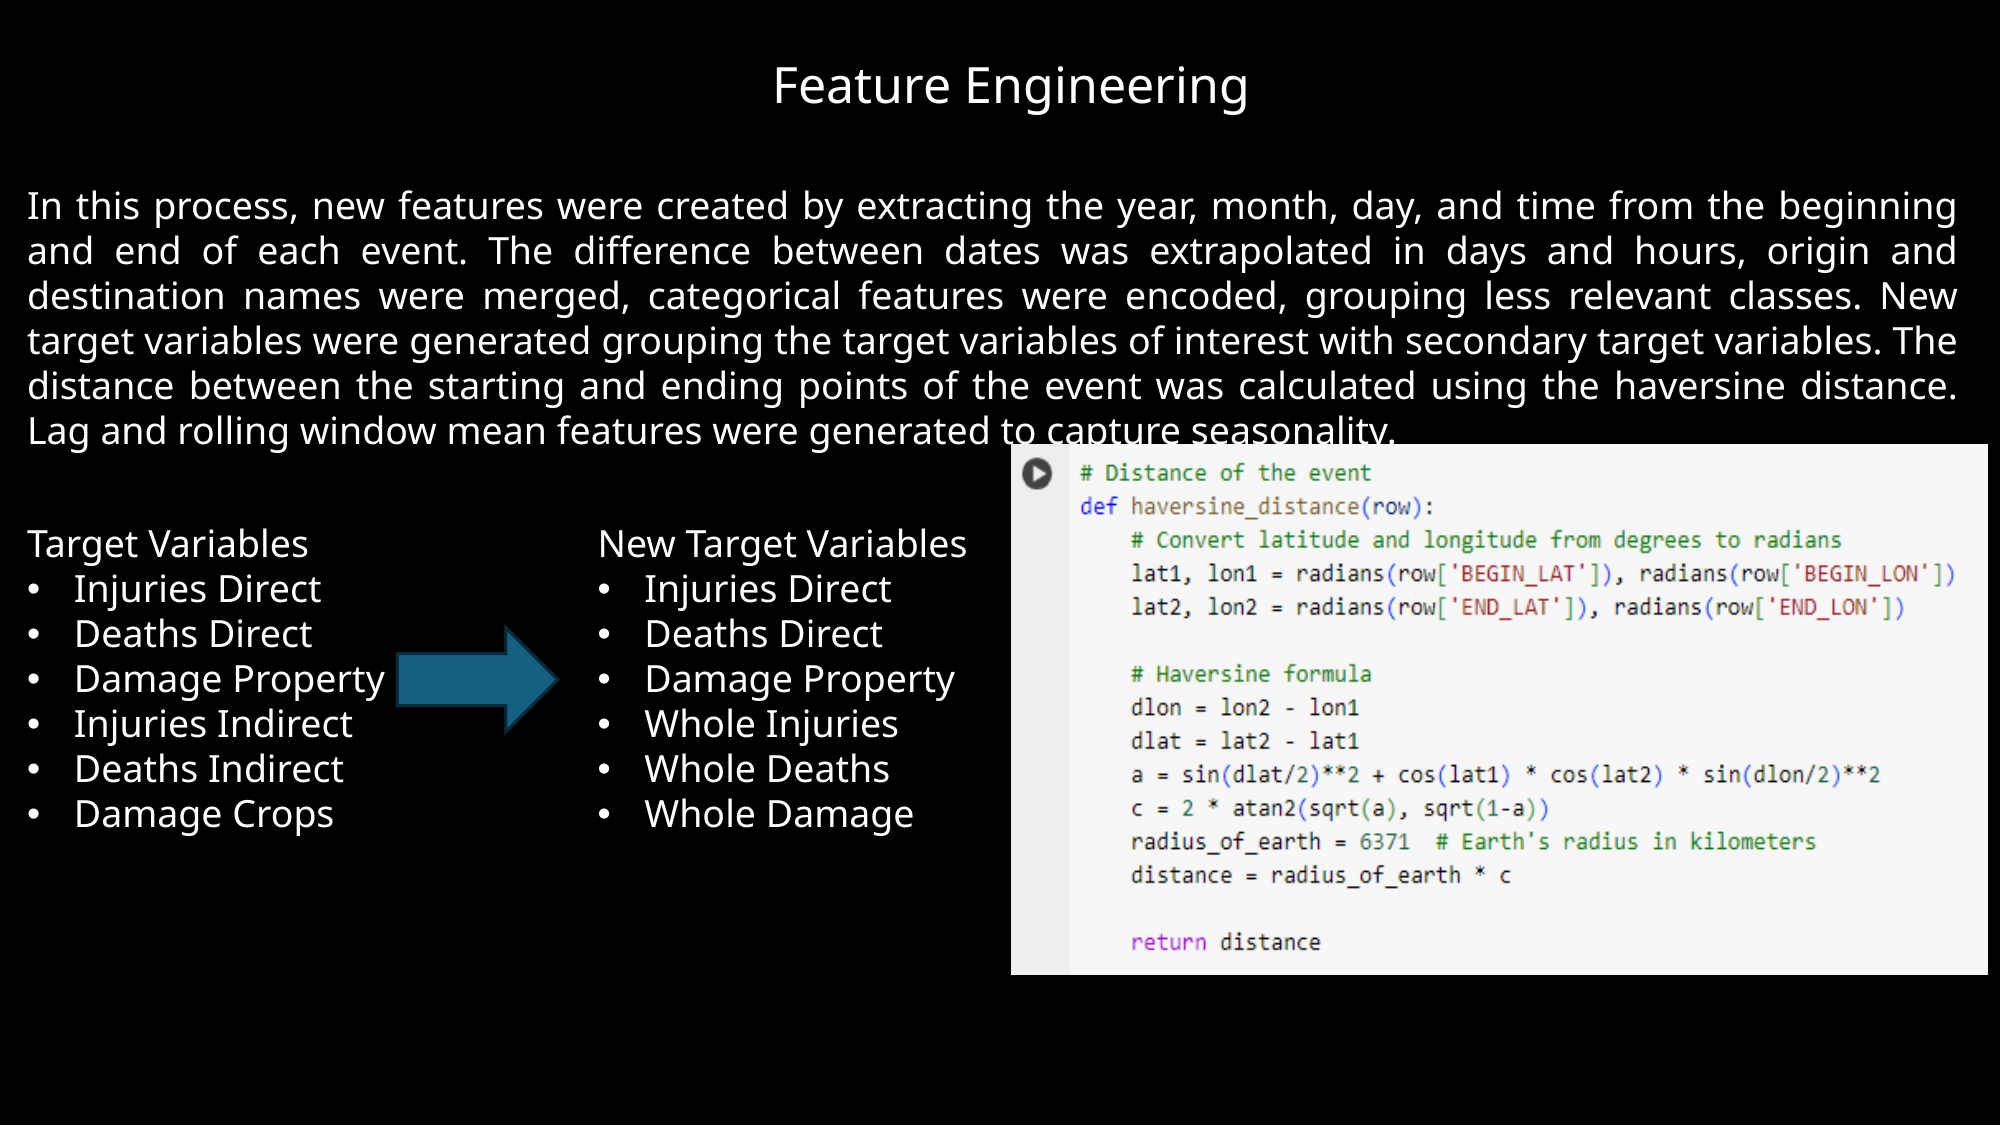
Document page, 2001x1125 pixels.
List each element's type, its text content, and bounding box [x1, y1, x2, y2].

picture [1010, 444, 1988, 976]
text_box Feature Engineering [299, 46, 1723, 122]
text_box In this process, new features were created by extracting the year, month, day, and time from the beginning and end of each event. The difference between dates was extrapolated in days and hours, origin and destination names were merged, categorical features were encoded, grouping less relevant classes. New target variables were generated grouping the target variables of interest with secondary target variables. The distance between the starting and ending points of the event was calculated using the haversine distance. Lag and rolling window mean features were generated to capture seasonality. [12, 174, 1975, 460]
text_box [395, 623, 561, 736]
text_box New Target Variables Injuries Direct Deaths Direct Damage Property Whole Injuries Whole Deaths Whole Damage [582, 513, 1010, 933]
text_box Target Variables Injuries Direct Deaths Direct Damage Property Injuries Indirect Deaths Indirect Damage Crops [12, 513, 441, 843]
